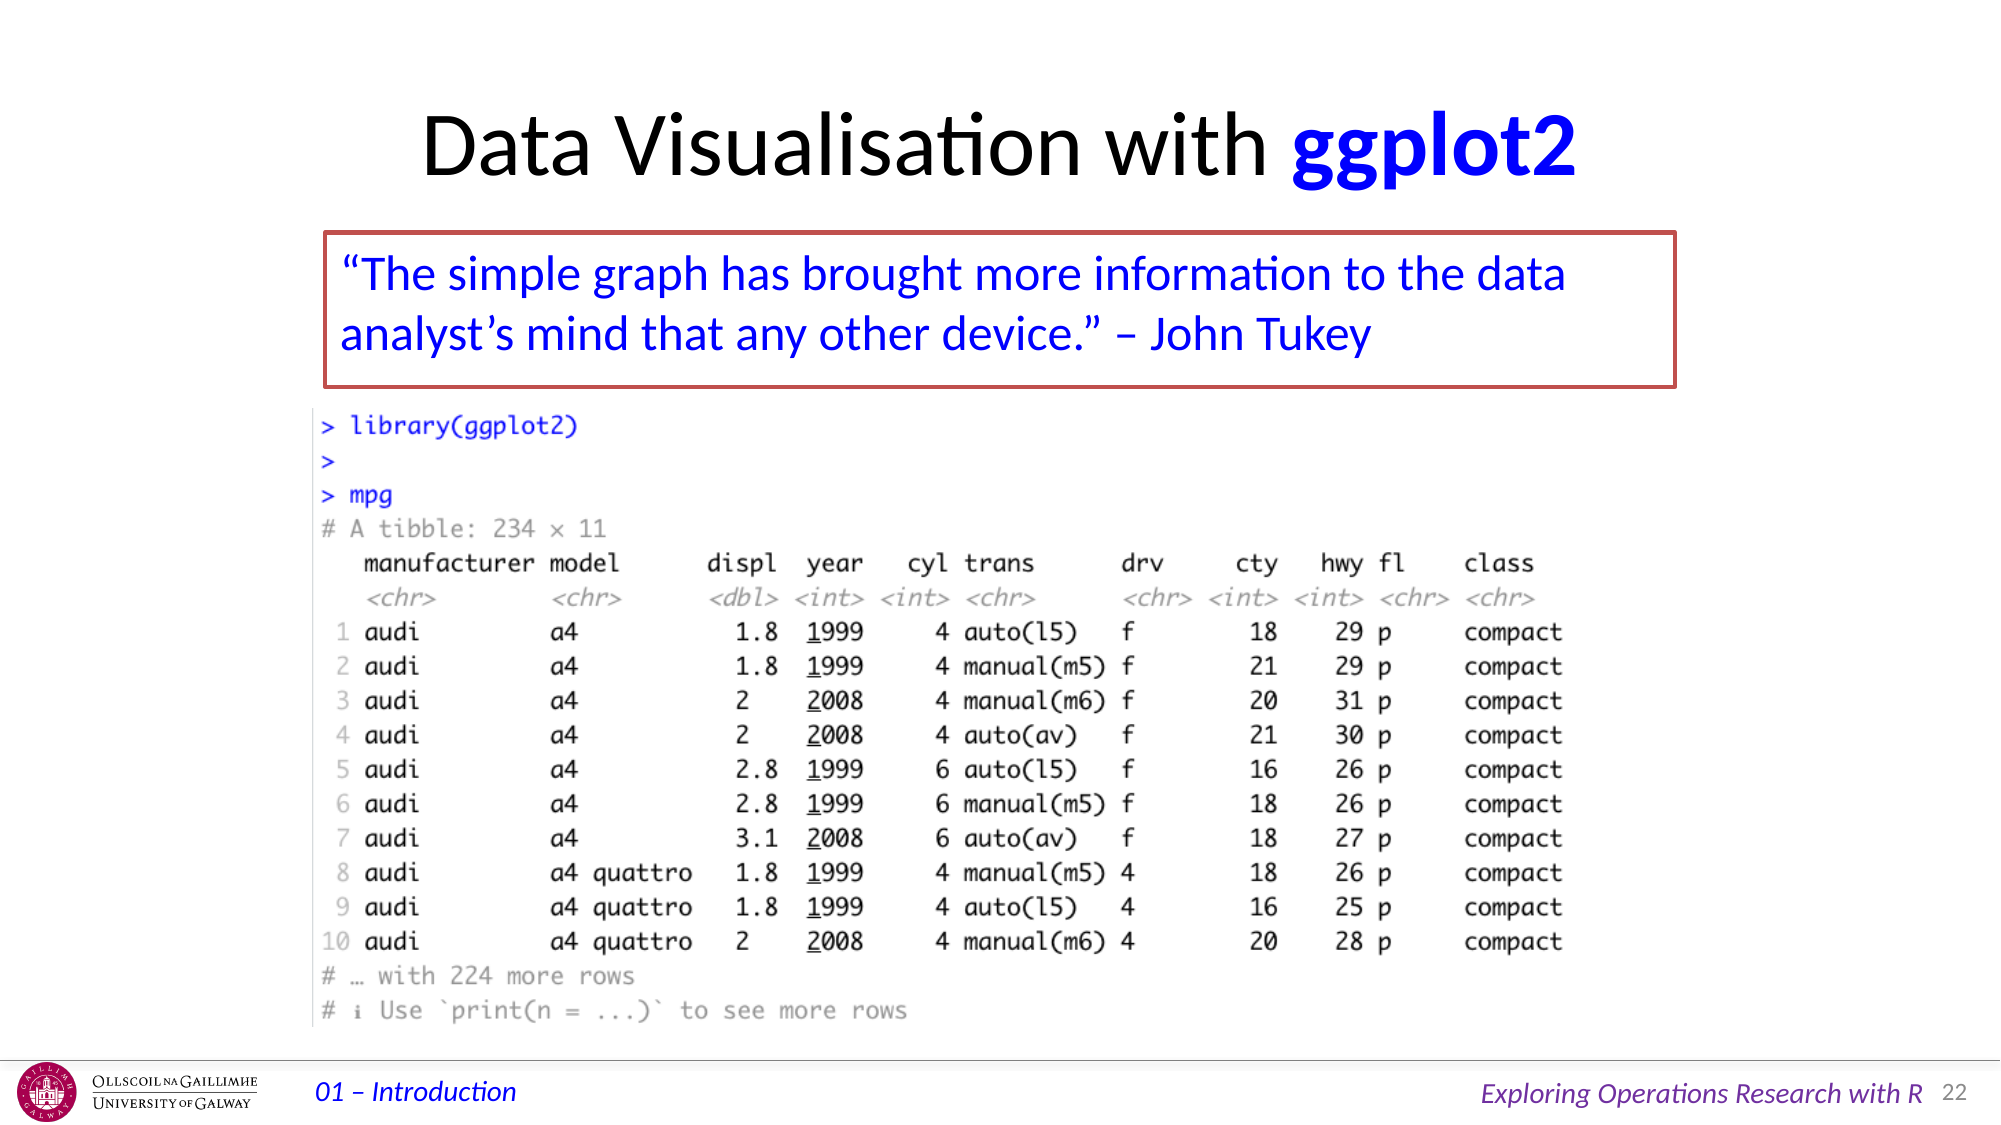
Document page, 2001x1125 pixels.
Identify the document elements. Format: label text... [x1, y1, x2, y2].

list “The simple graph has brought more information to the data analyst’s mind that any other device.” – John Tukey [323, 230, 1677, 389]
picture [17, 1062, 257, 1122]
title Data Visualisation with ggplot2 [99, 45, 1900, 233]
slide_number 22 [1899, 1060, 1983, 1120]
picture [311, 408, 1587, 1027]
